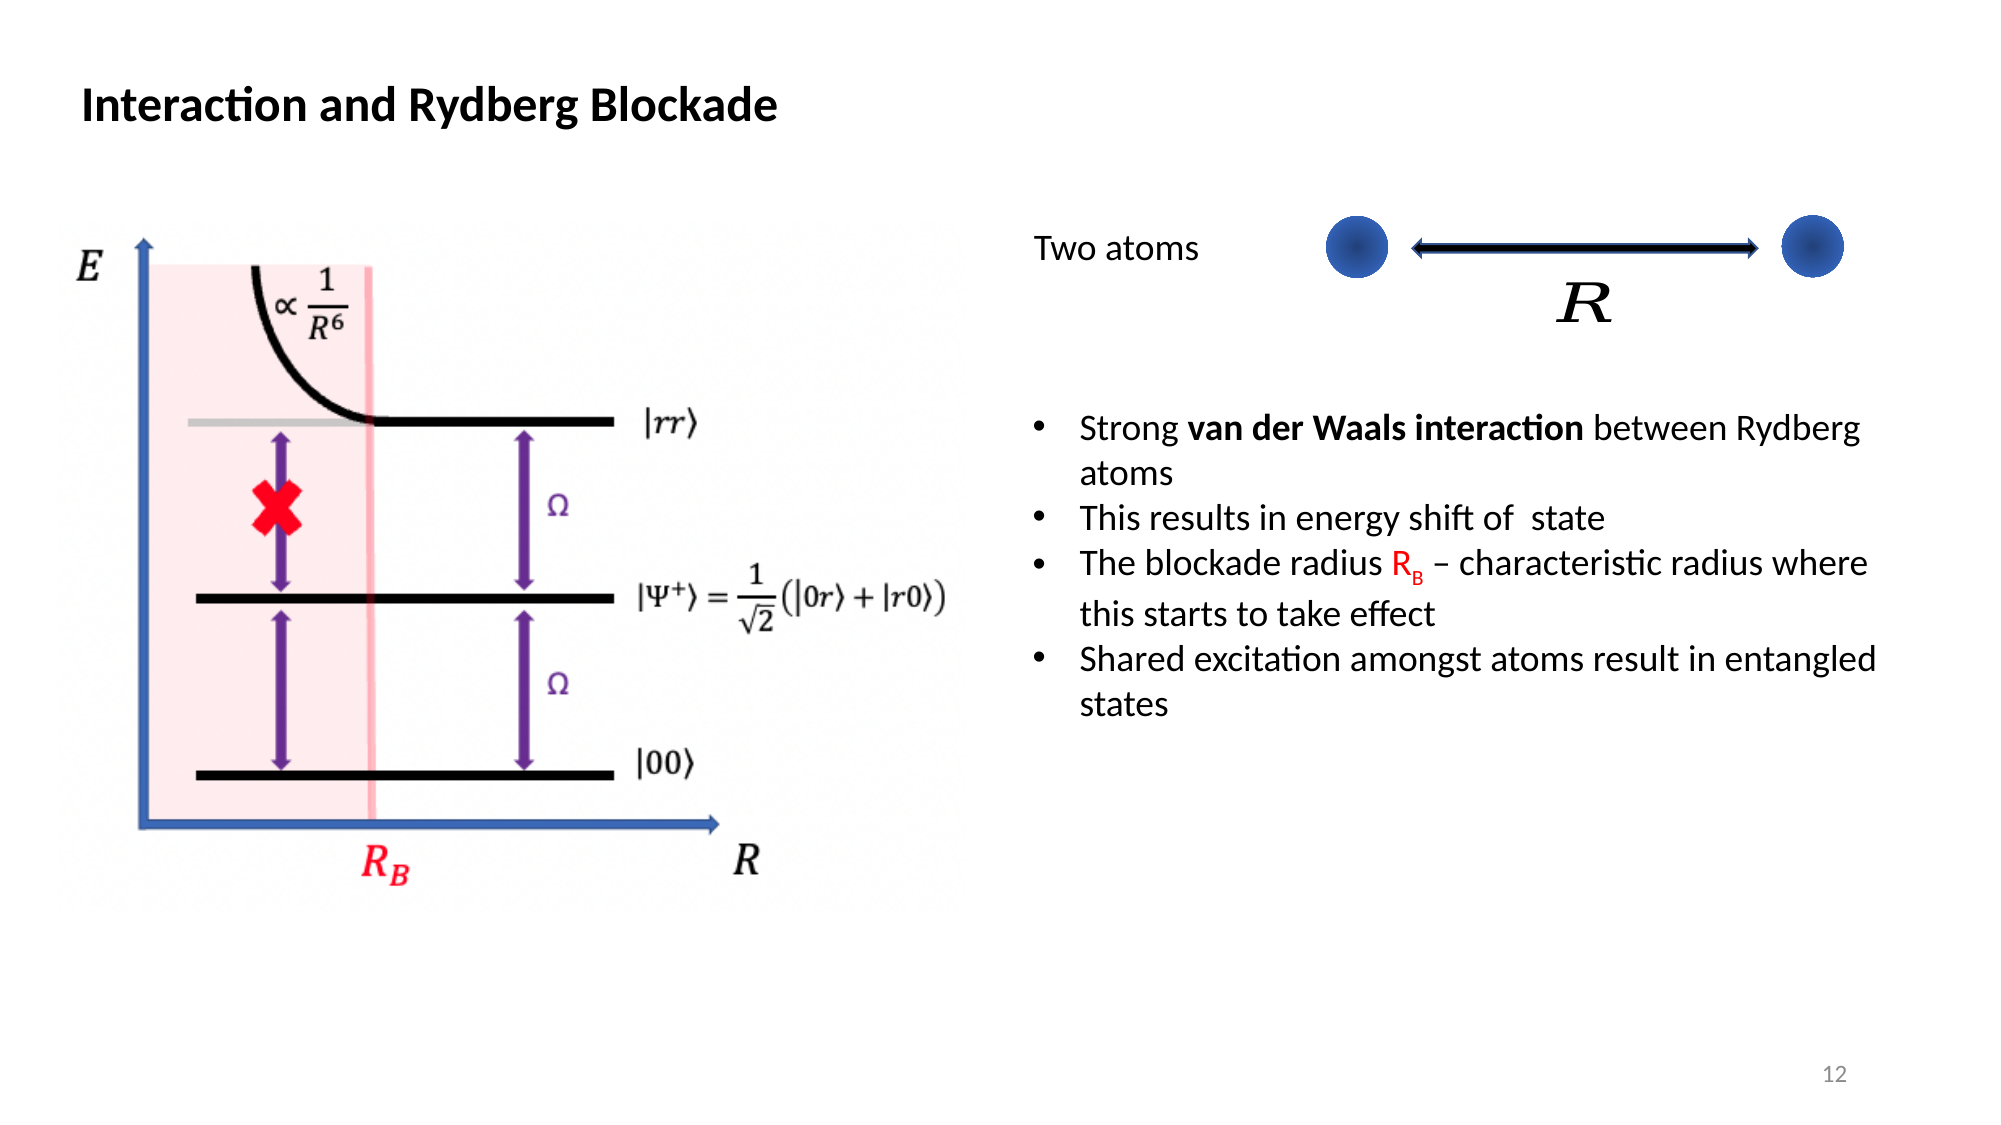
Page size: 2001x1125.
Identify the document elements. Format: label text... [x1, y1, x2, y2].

picture [57, 221, 966, 912]
text_box Interaction and Rydberg Blockade [66, 63, 794, 139]
text_box [1325, 215, 1389, 279]
slide_number 12 [1412, 1042, 1863, 1103]
text_box [1410, 237, 1759, 260]
text_box [1780, 214, 1845, 279]
text_box Two atoms [1018, 215, 1215, 276]
